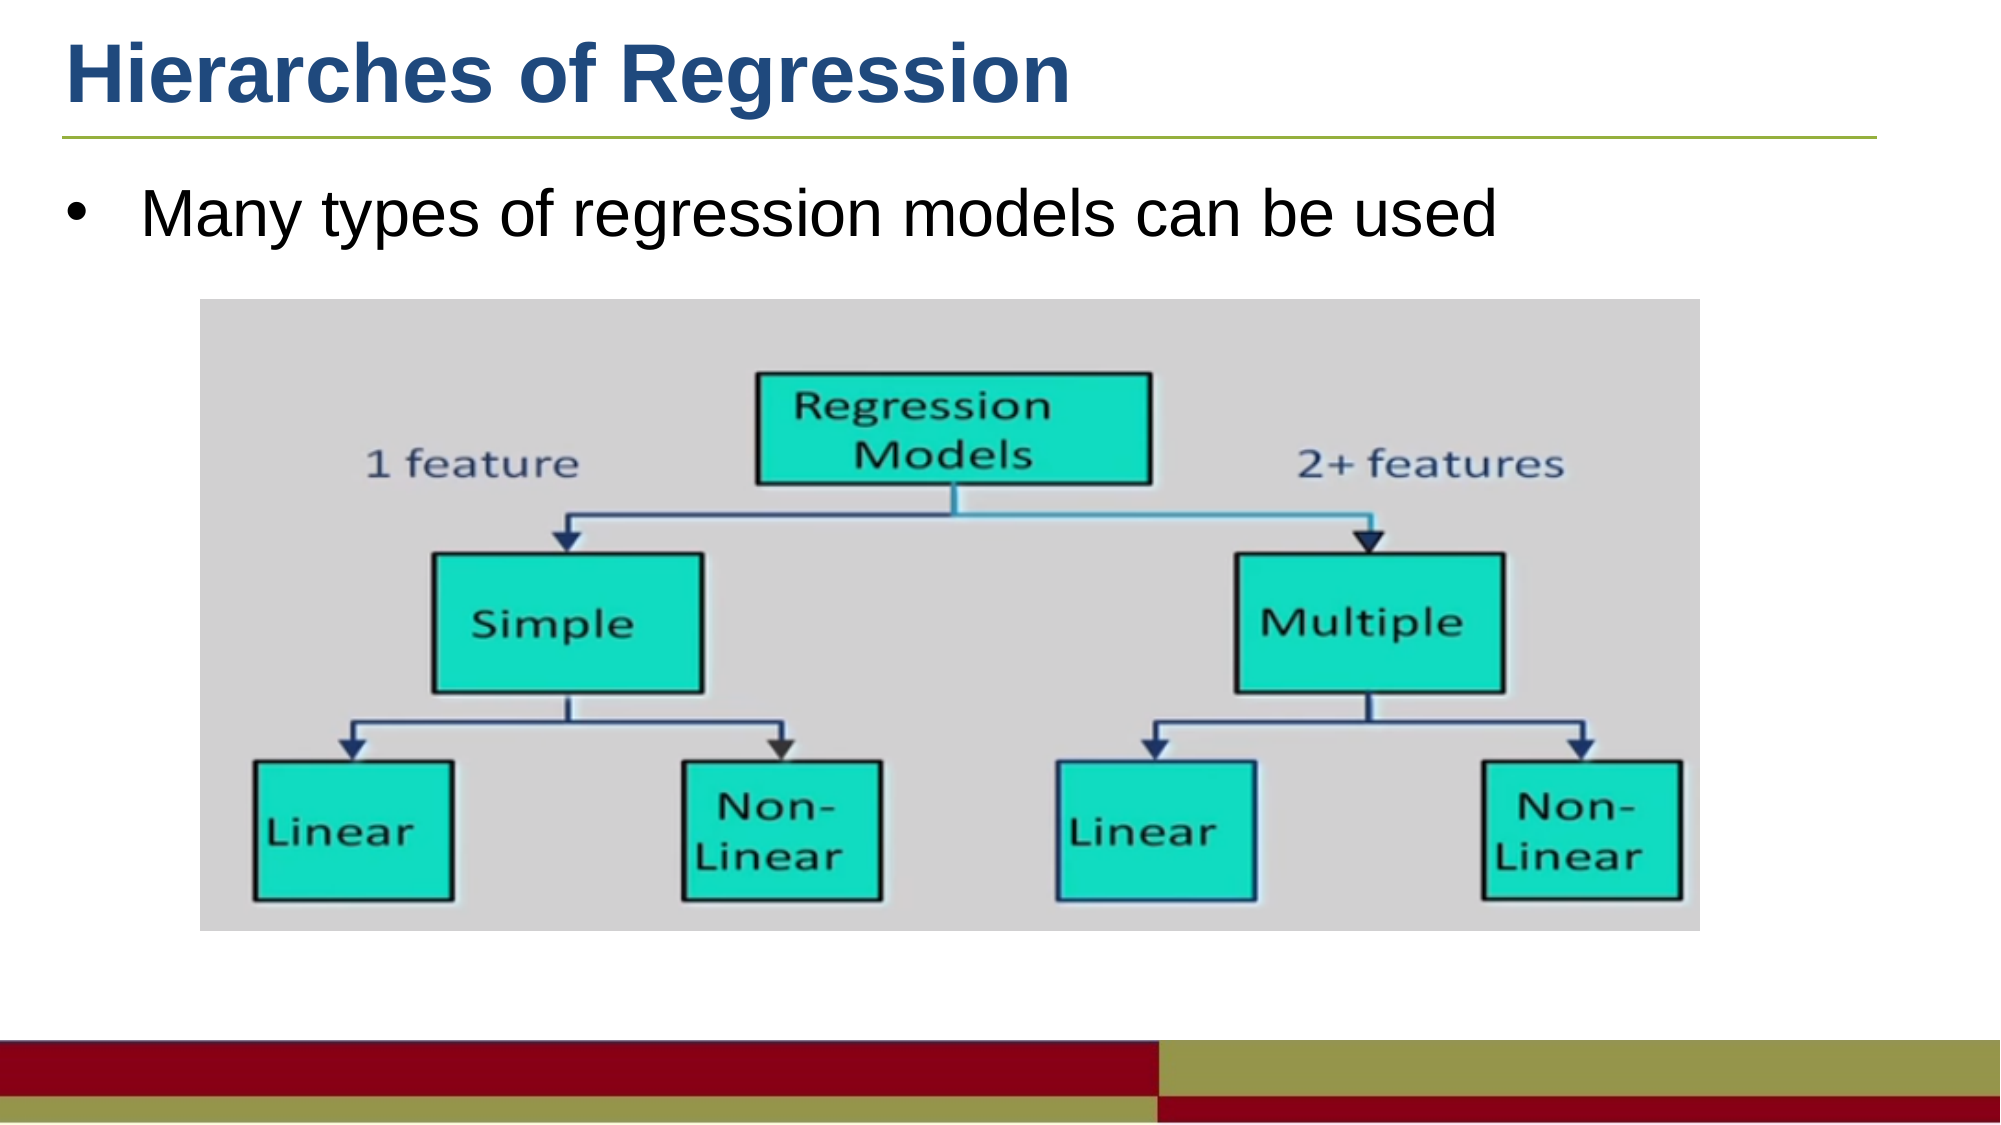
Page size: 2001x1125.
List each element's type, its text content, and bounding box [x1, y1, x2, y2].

title Hierarches of Regression [50, 0, 2000, 138]
picture [0, 1040, 2000, 1125]
subtitle Many types of regression models can be used [50, 162, 1950, 1026]
picture [199, 299, 1701, 931]
